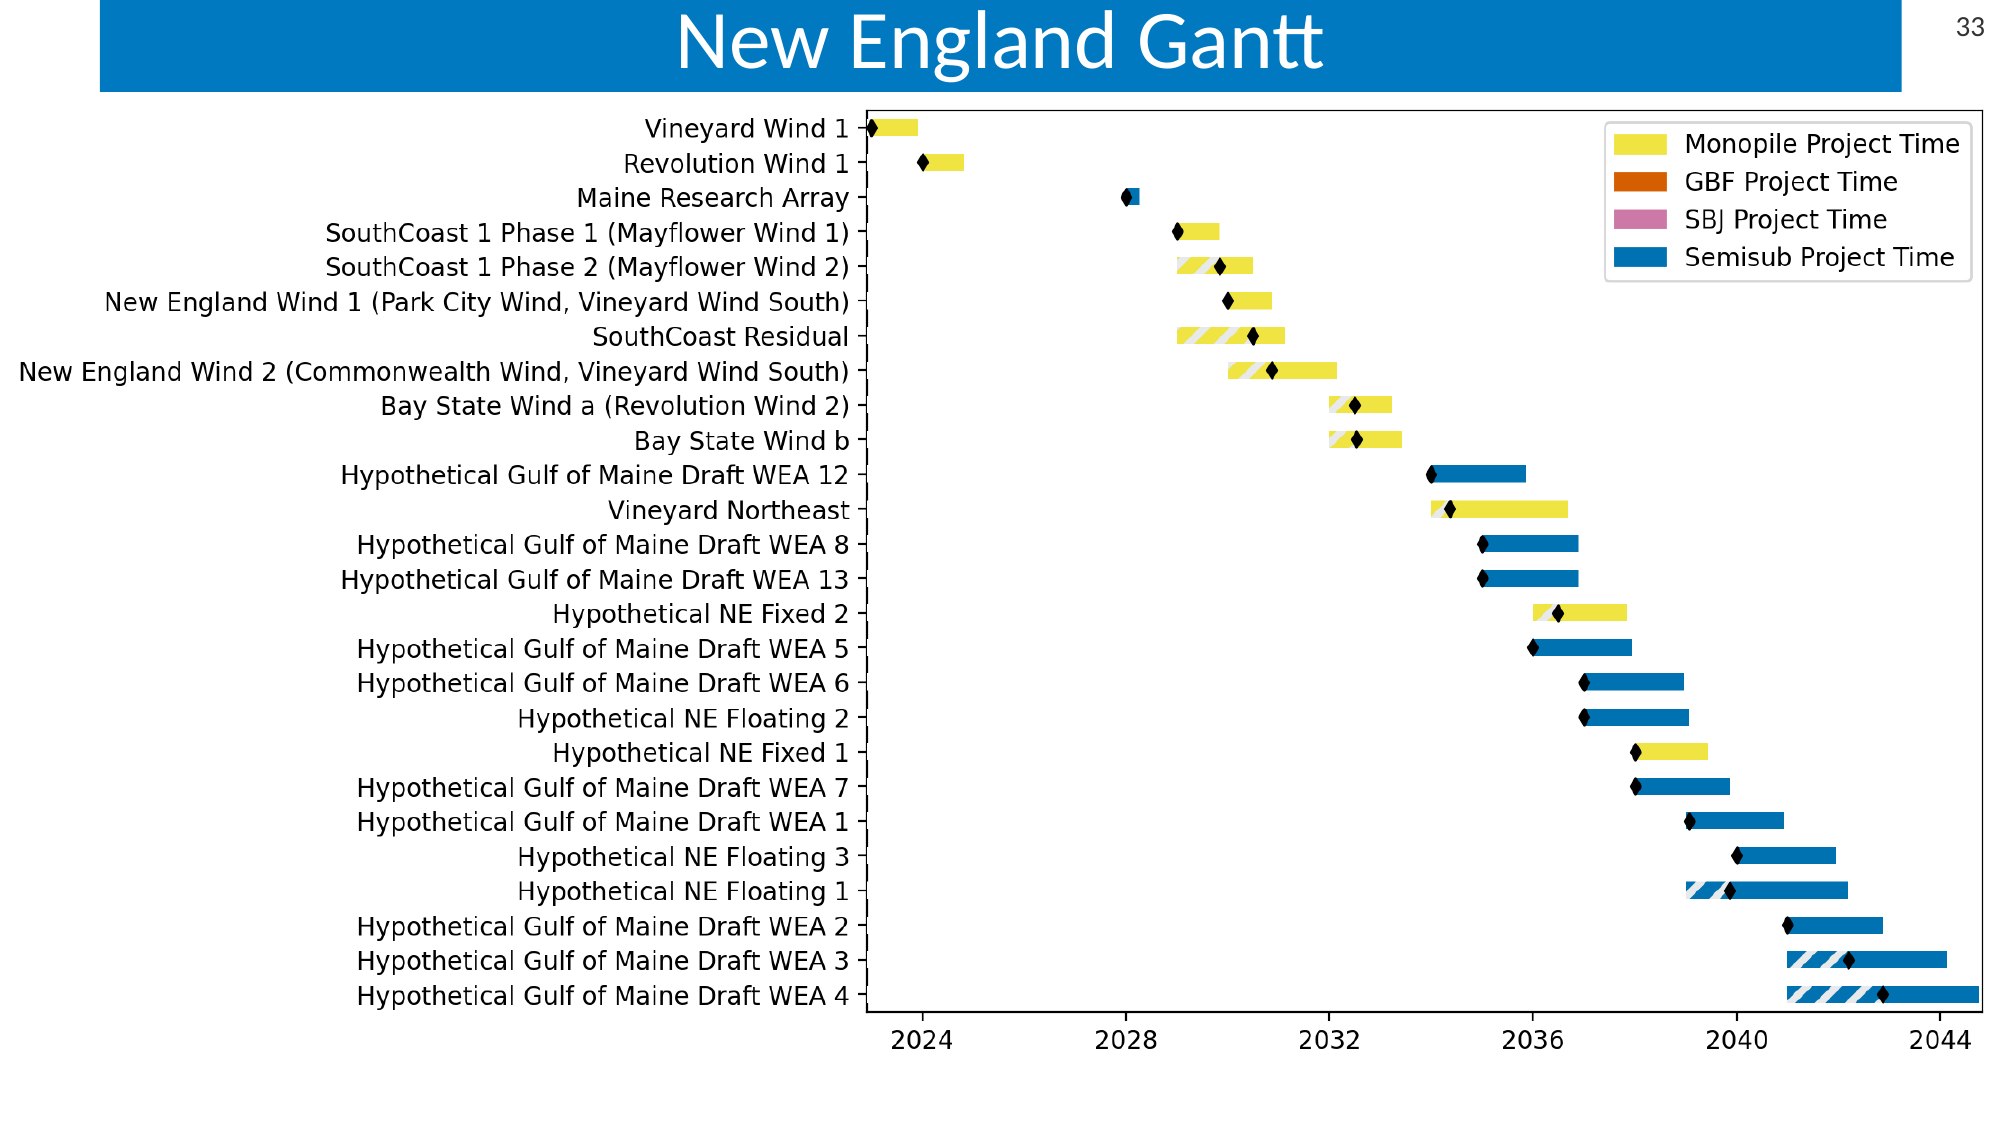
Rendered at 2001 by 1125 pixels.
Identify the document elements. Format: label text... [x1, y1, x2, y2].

picture [0, 92, 2000, 1072]
title New England Gantt [99, 0, 1902, 90]
